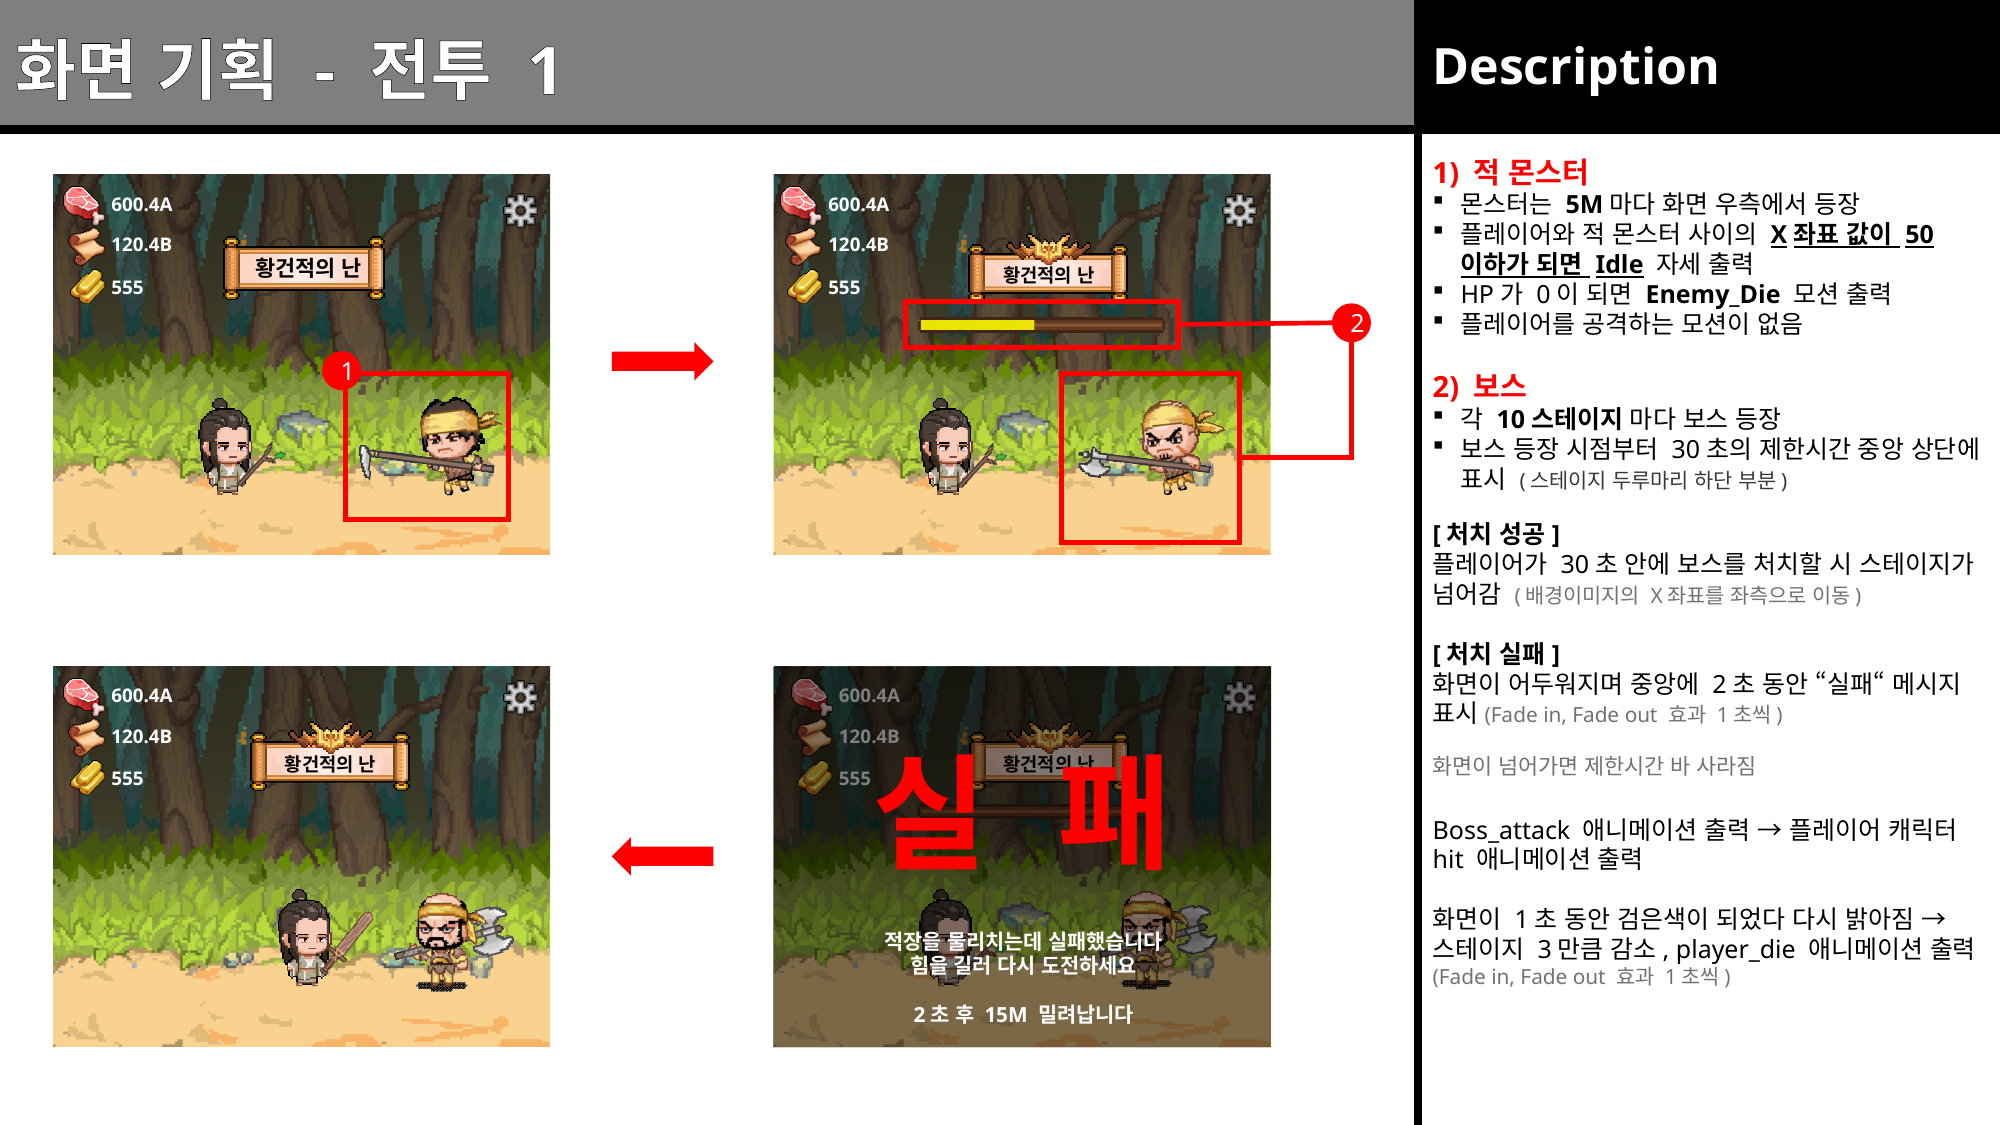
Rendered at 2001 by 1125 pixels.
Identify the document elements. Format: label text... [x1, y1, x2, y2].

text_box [221, 236, 386, 300]
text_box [917, 317, 1165, 343]
text_box [610, 834, 715, 879]
text_box 화면 기획 - 전투 1 [0, 20, 820, 115]
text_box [773, 666, 1271, 1048]
text_box Description [1418, 0, 2000, 125]
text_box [63, 185, 194, 306]
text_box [1237, 343, 1353, 456]
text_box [63, 676, 194, 798]
text_box 1) 적 몬스터 몬스터는 5M마다 화면 우측에서 등장 플레이어와 적 몬스터 사이의 X좌표 값이 50이하가 되면 Idle 자세 출력 HP가 0이 되면 Enemy_Die 모션 출력 플레이어를 공격하는 모션이 없음 2) 보스 각 10스테이지 마다 보스 등장 보스 등장 시점부터 30초의 제한시간 중앙 상단에 표시 (스테이지 두루마리 하단 부분) [처치 성공] 플레이어가 30초 안에 보스를 처치할 시 스테이지가 넘어감 (배경이미지의 X좌표를 좌측으로 이동) [처치 실패] 화면이 어두워지며 중앙에 2초 동안 “실패“ 메시지 표시(Fade in, Fade out 효과 1초씩) 화면이 넘어가면 제한시간 바 사라짐 Boss_attack 애니메이션 출력 → 플레이어 캐릭터 hit 애니메이션 출력 화면이 1초 동안 검은색이 되었다 다시 밝아짐 →스테이지 3만큼 감소, player_die 애니메이션 출력(Fade in, Fade out 효과 1초씩) [1418, 146, 2000, 1062]
picture [773, 174, 1271, 556]
picture [0, 619, 553, 1125]
text_box 2 [1330, 302, 1373, 344]
text_box [0, 0, 1414, 125]
text_box [610, 339, 715, 384]
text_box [780, 185, 911, 306]
picture [53, 174, 551, 561]
